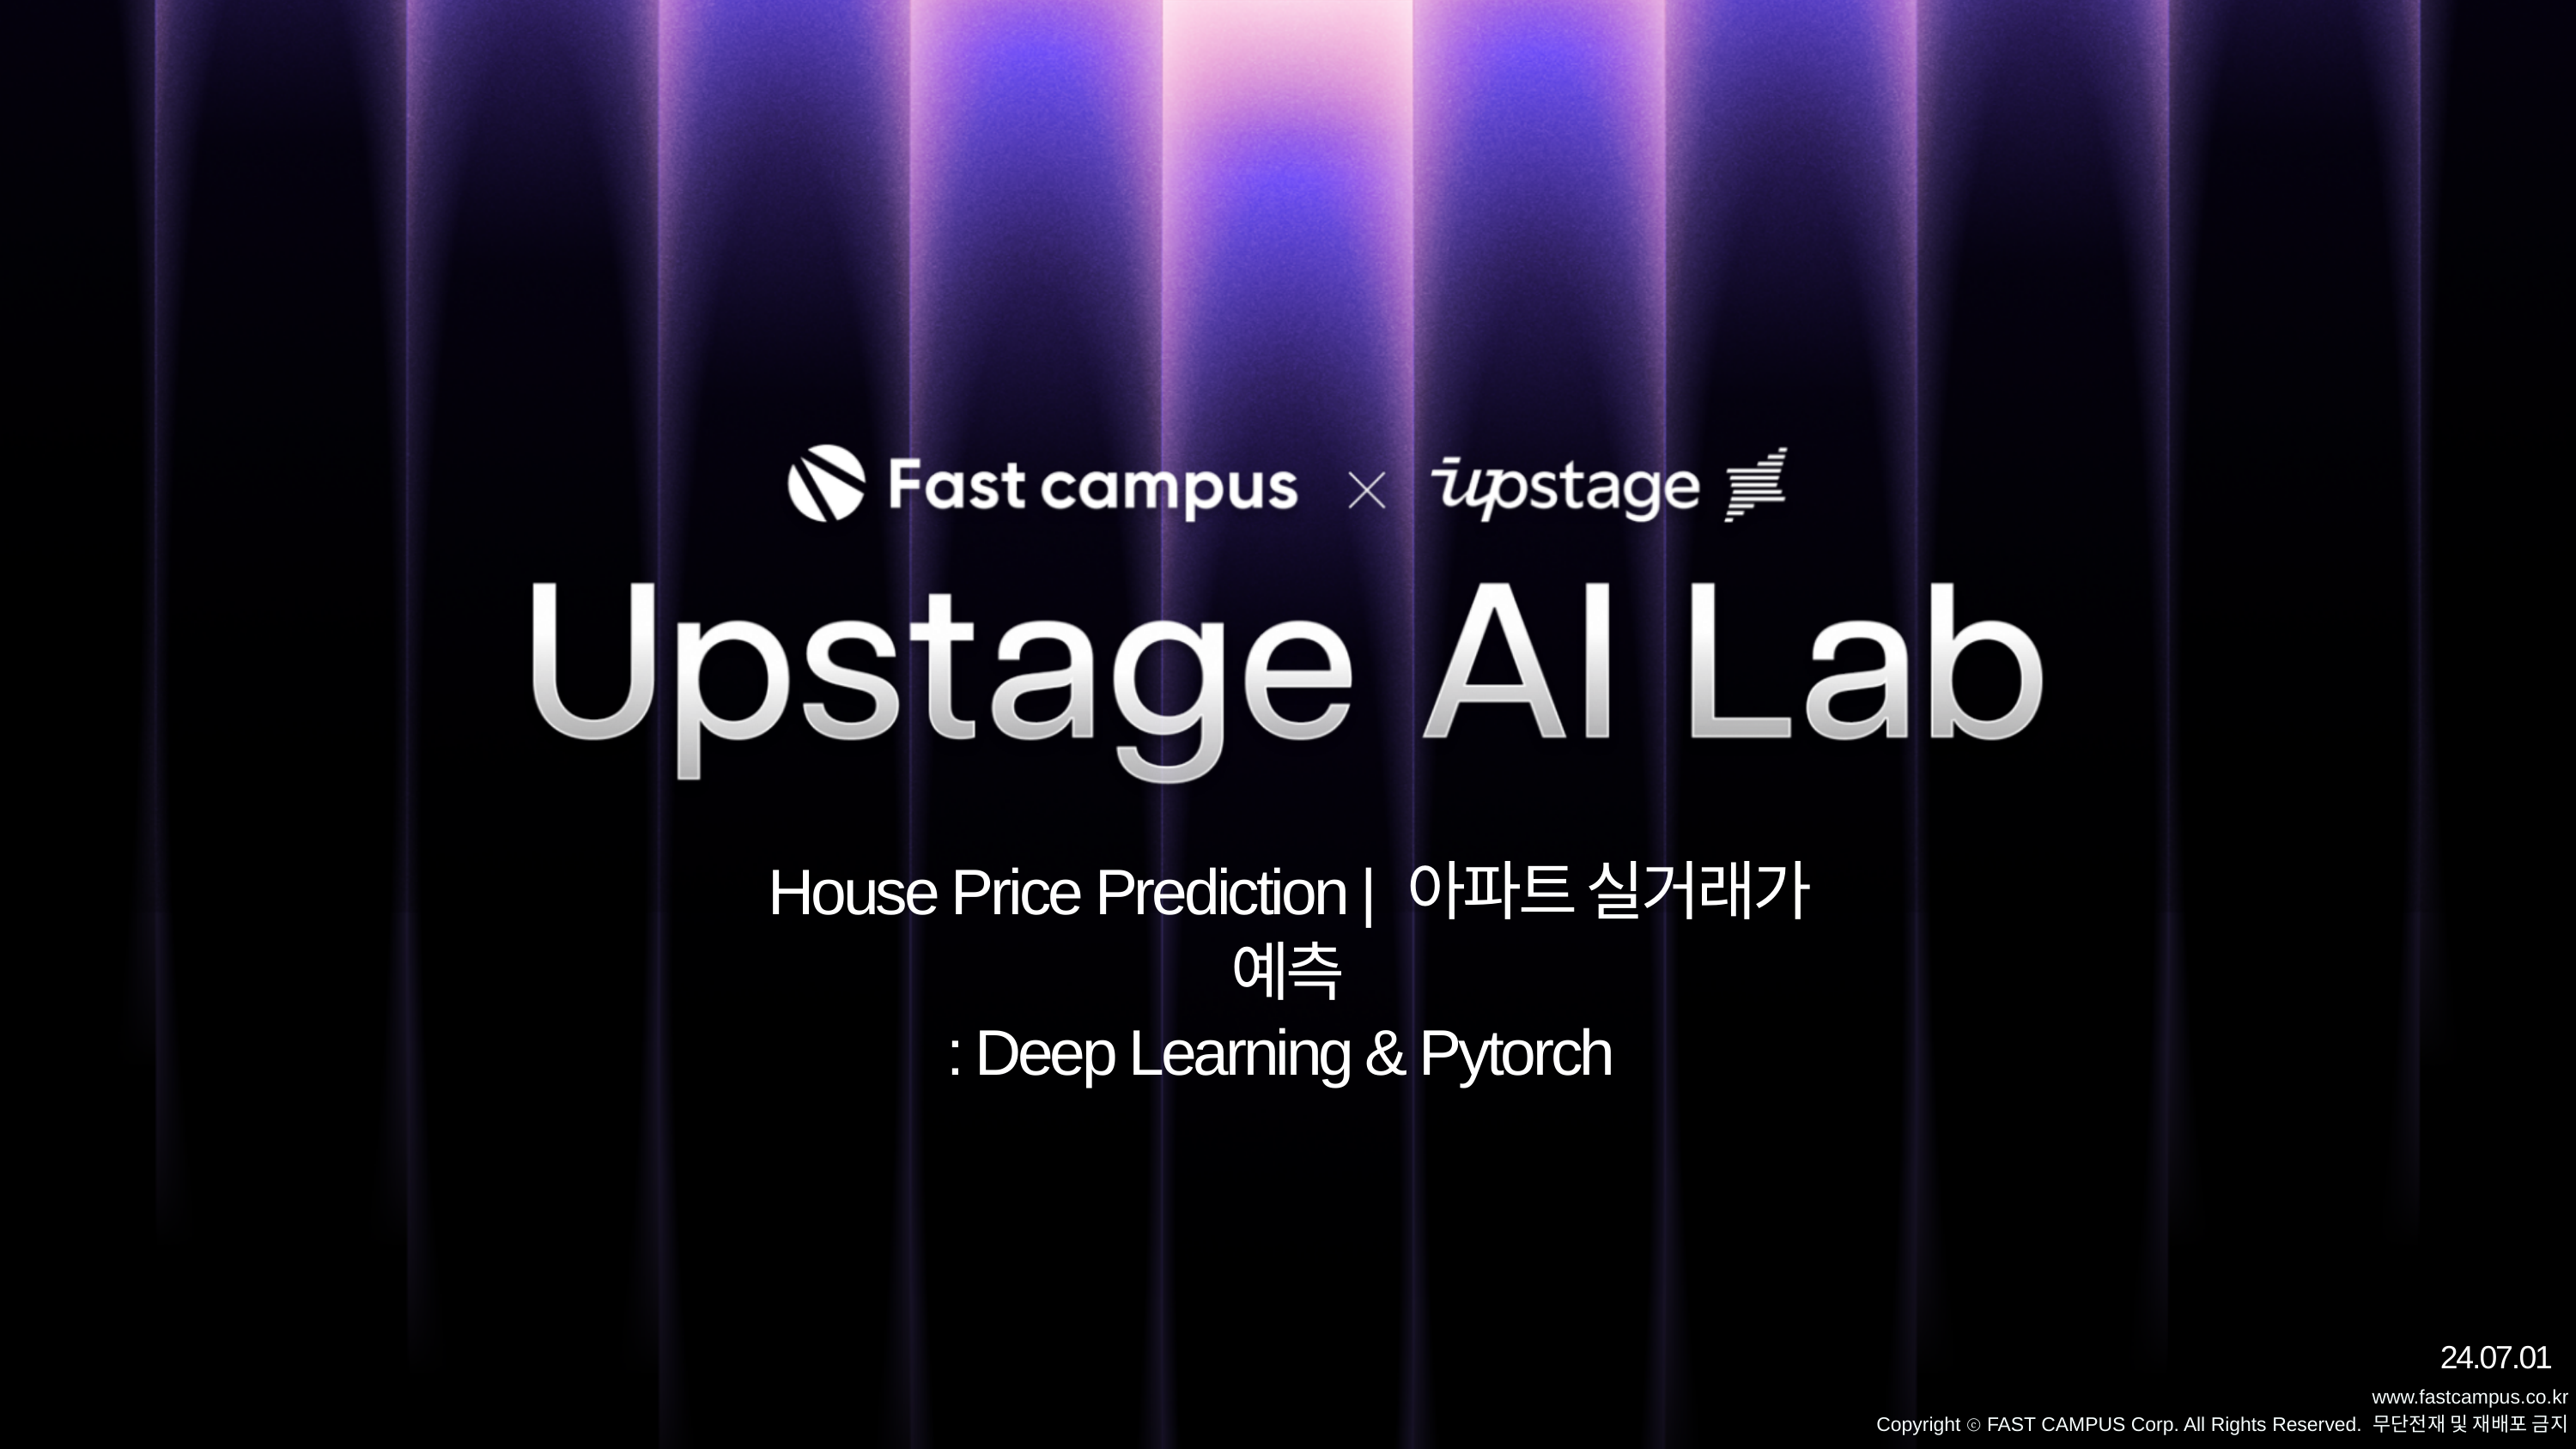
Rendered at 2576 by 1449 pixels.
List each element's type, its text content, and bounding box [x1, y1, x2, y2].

text_box [0, 0, 2576, 1449]
text_box www.fastcampus.co.kr Copyright ⓒ FAST CAMPUS Corp. All Rights Reserved. 무단전재 및 재배포 금지 [1728, 1380, 2569, 1436]
text_box 24.07.01 [2352, 1335, 2553, 1376]
text_box House Price Prediction | 아파트 실거래가 예측 : Deep Learning & Pytorch [709, 847, 1867, 1088]
text_box [520, 440, 2056, 807]
